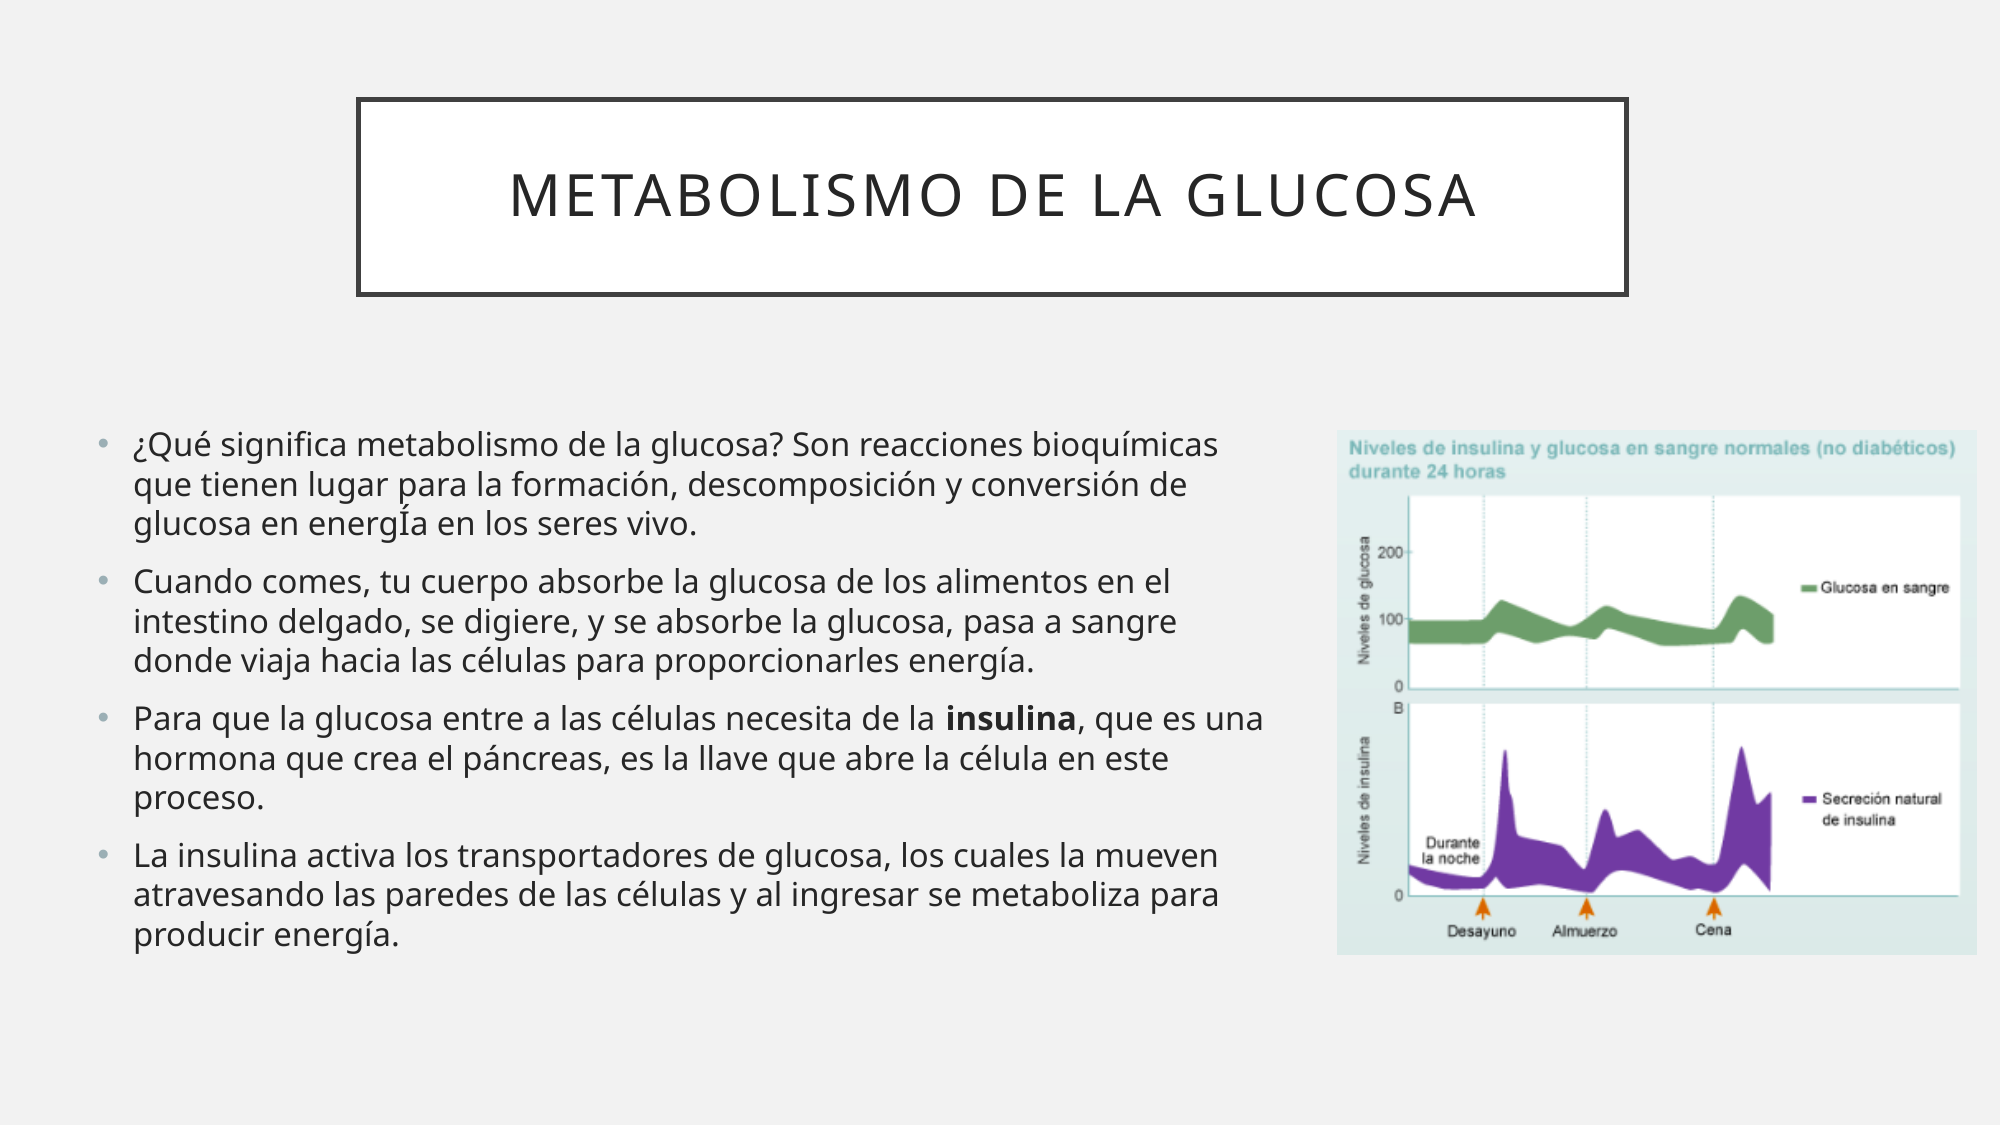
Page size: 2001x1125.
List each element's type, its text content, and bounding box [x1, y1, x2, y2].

title Metabolismo de la glucosa [356, 97, 1629, 297]
list ¿Qué significa metabolismo de la glucosa? Son reacciones bioquímicas que tienen lugar para la formación, descomposición y conversión de glucosa en energÍa en los seres vivo. Cuando comes, tu cuerpo absorbe la glucosa de los alimentos en el intestino delgado, se digiere, y se absorbe la glucosa, pasa a sangre donde viaja hacia las células para proporcionarles energía. Para que la glucosa entre a las células necesita de la insulina, que es una hormona que crea el páncreas, es la llave que abre la célula en este proceso. La insulina activa los transportadores de glucosa, los cuales la mueven atravesando las paredes de las células y al ingresar se metaboliza para producir energía. [82, 416, 1291, 970]
picture [1337, 430, 1977, 956]
